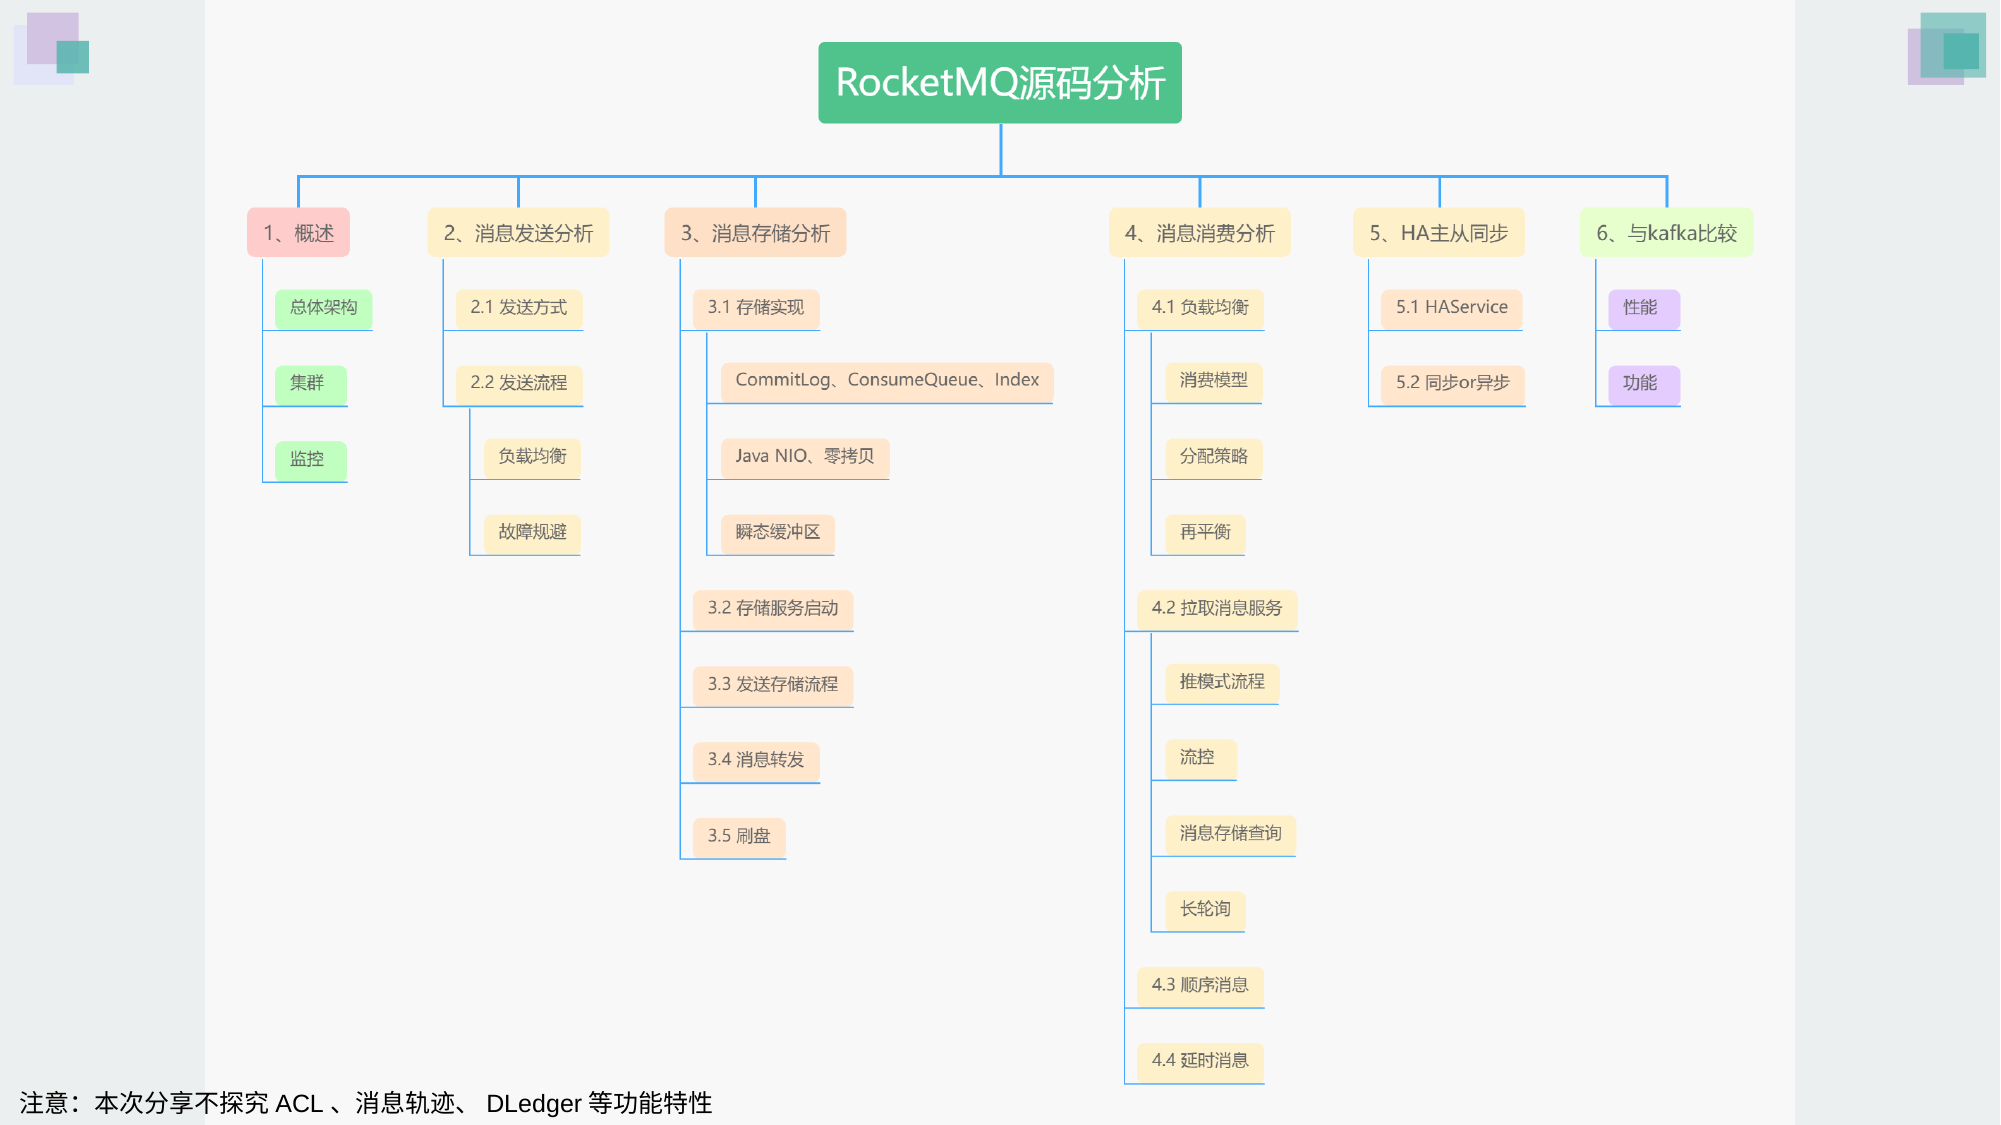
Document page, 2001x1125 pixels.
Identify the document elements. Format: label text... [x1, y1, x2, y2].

text_box 注意：本次分享不探究ACL、消息轨迹、DLedger等功能特性 [4, 1079, 205, 1125]
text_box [13, 12, 90, 85]
picture [205, 0, 1795, 1125]
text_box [1907, 12, 1987, 85]
